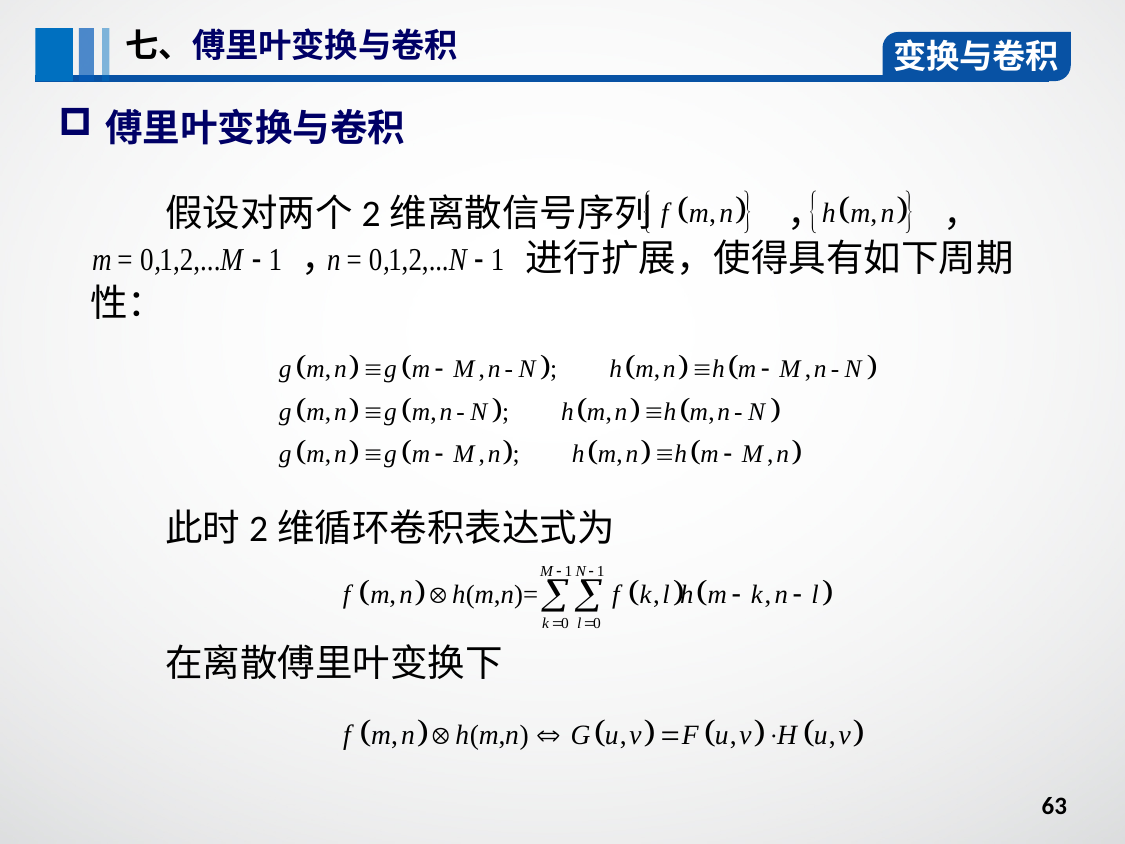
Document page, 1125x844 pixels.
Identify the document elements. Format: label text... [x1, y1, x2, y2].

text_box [332, 714, 867, 762]
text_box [805, 188, 923, 242]
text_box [86, 241, 285, 283]
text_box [273, 348, 880, 479]
text_box 63 [829, 781, 1083, 827]
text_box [639, 188, 762, 242]
text_box 假设对两个2维离散信号序列 ， ， ， 进行扩展，使得具有如下周期性： 此时2维循环卷积表达式为 在离散傅里叶变换下 [75, 181, 1051, 783]
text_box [322, 241, 508, 283]
picture [0, 0, 1125, 844]
text_box 变换与卷积 [864, 28, 1089, 83]
text_box 七、傅里叶变换与卷积 [75, 17, 508, 72]
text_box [332, 558, 836, 635]
text_box 傅里叶变换与卷积 [43, 96, 678, 157]
